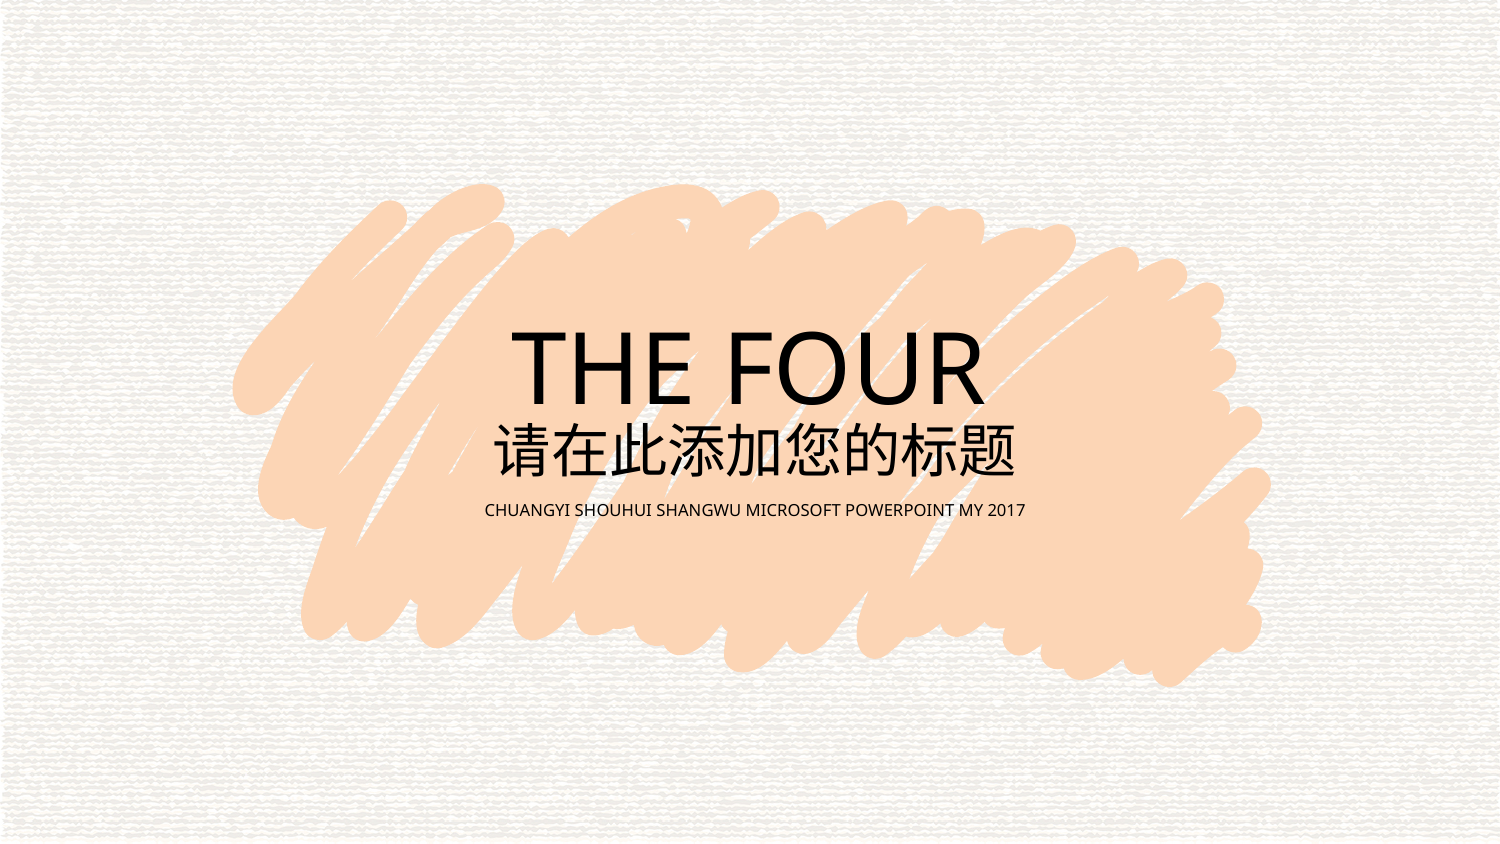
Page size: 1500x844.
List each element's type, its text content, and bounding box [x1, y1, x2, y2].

text_box CHUANGYI SHOUHUI SHANGWU MICROSOFT POWERPOINT MY 2017 [469, 492, 1042, 527]
text_box 请在此添加您的标题 [478, 406, 1041, 492]
text_box THE FOUR [496, 297, 1003, 432]
text_box [232, 184, 1271, 687]
picture [0, 0, 1500, 844]
